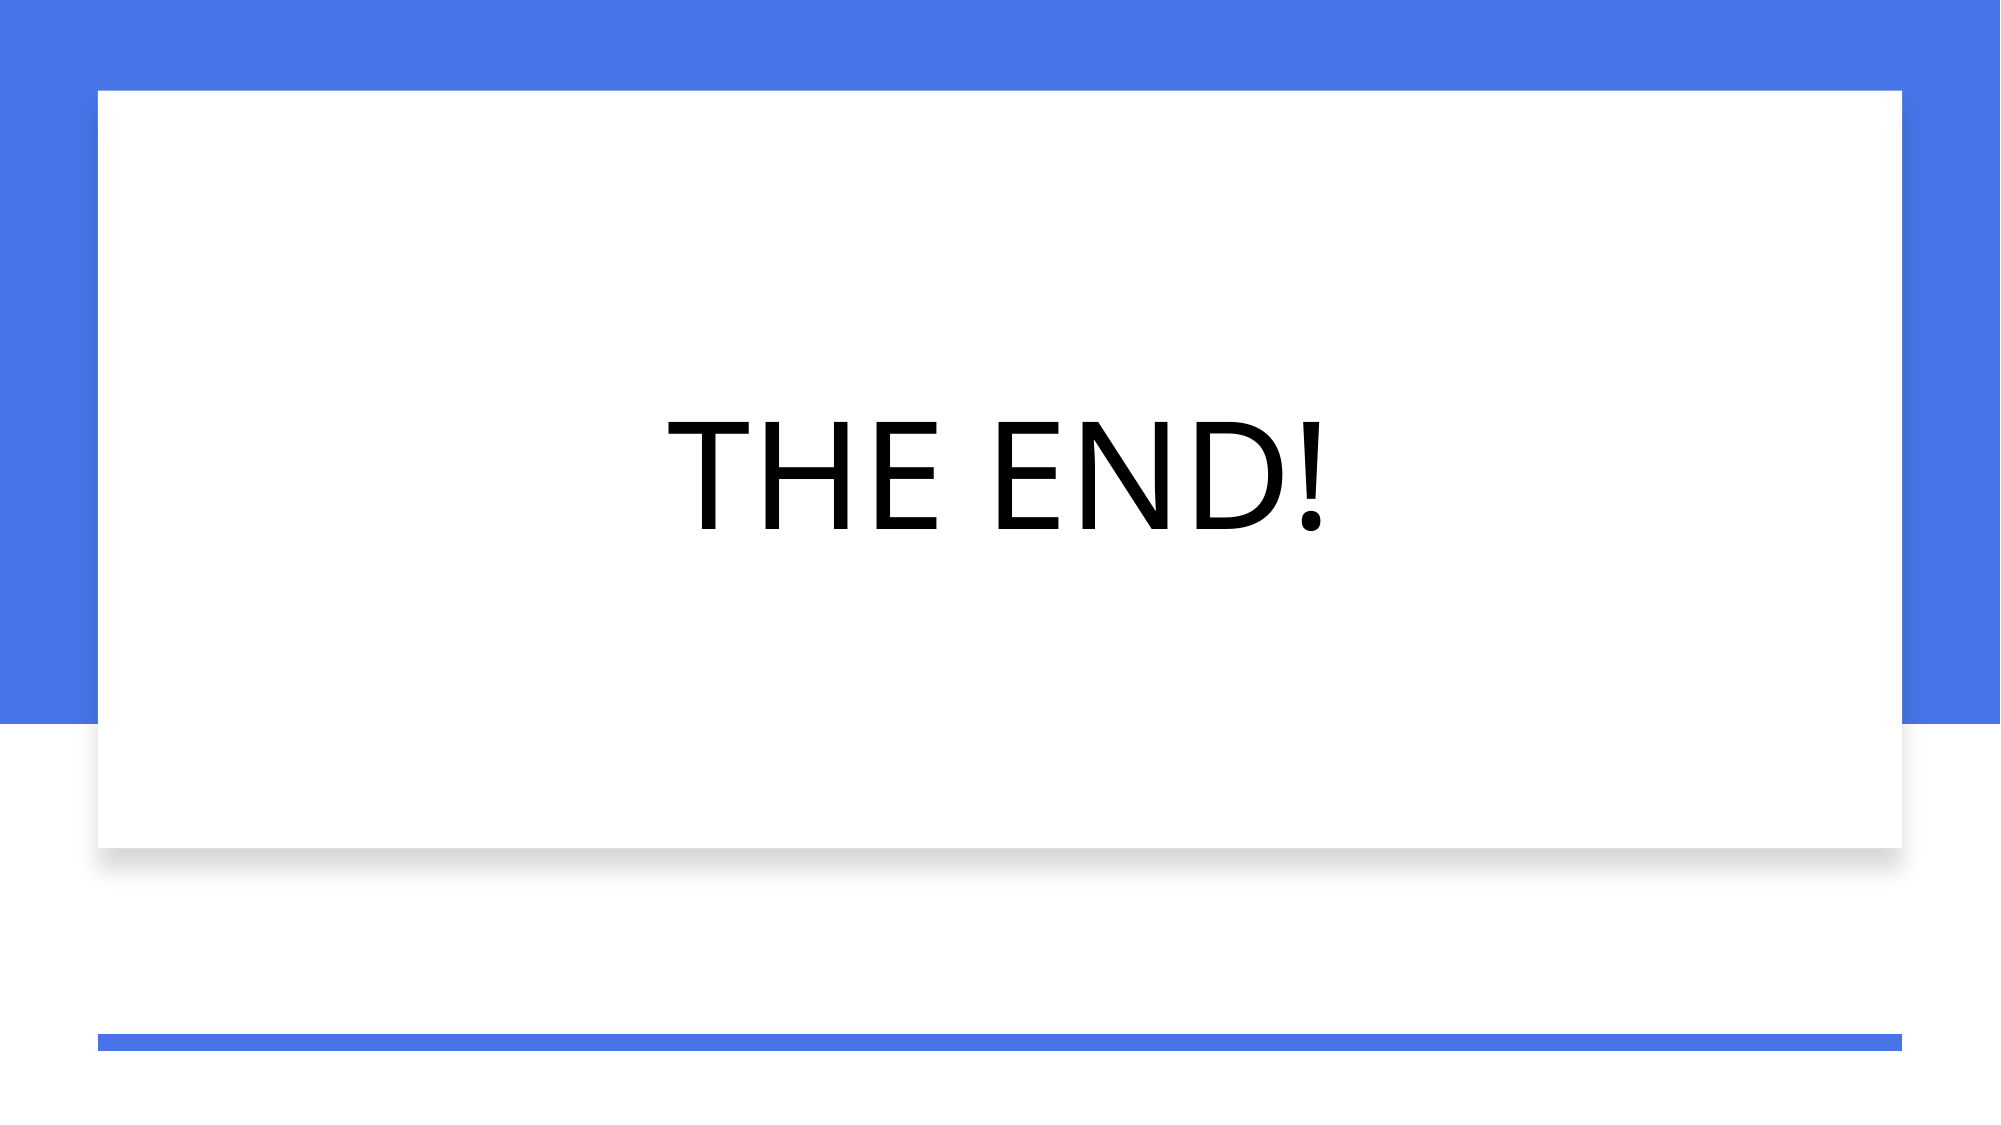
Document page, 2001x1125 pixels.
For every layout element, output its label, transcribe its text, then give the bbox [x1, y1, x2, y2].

text_box [0, 725, 2000, 1125]
text_box [0, 0, 2000, 725]
text_box [97, 89, 1903, 849]
text_box THE END! [249, 212, 1750, 750]
